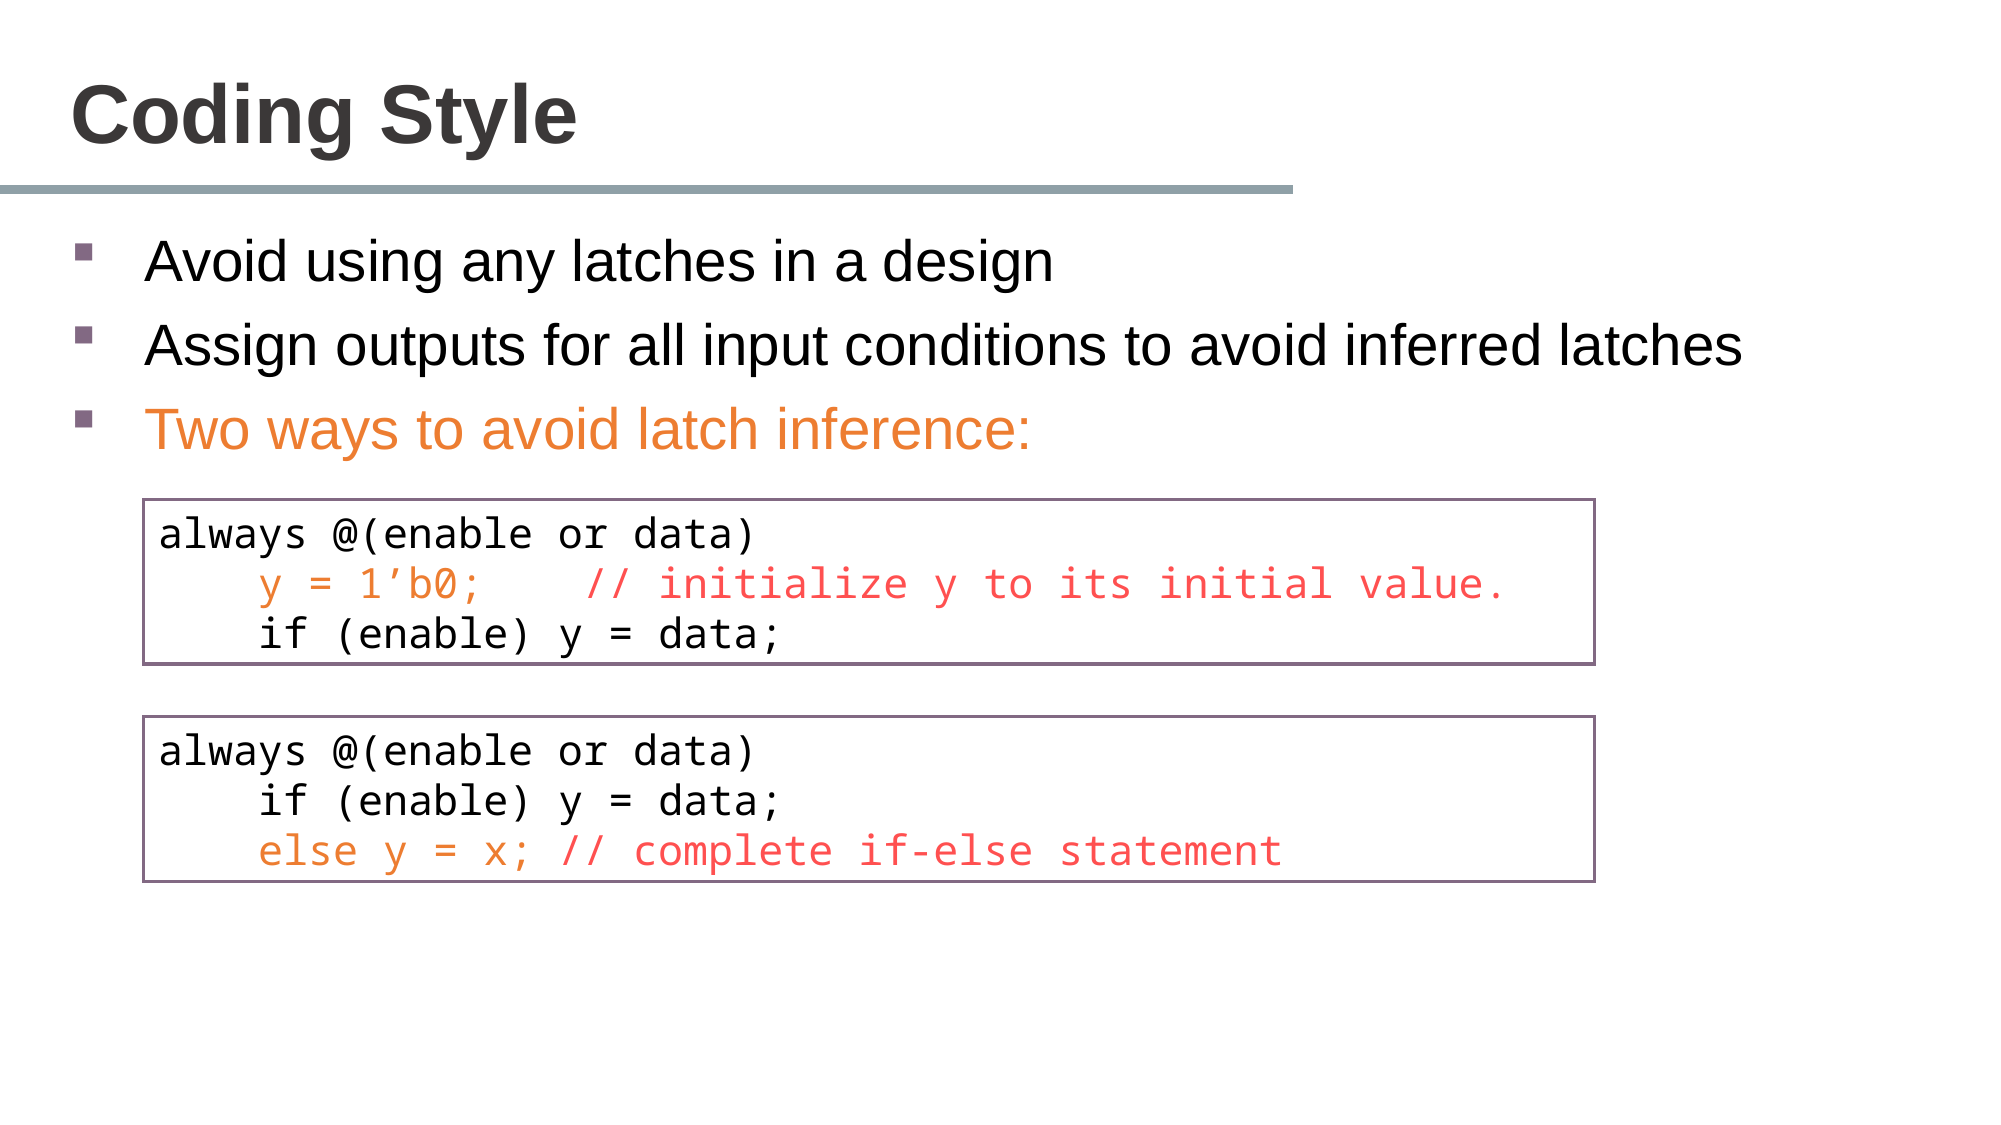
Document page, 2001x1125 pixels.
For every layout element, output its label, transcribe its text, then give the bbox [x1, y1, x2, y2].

text_box always @(enable or data) if (enable) y = data; else y = x; // complete if-else statement [143, 716, 1595, 882]
text_box always @(enable or data) y = 1’b0; // initialize y to its initial value. if (enable) y = data; [143, 499, 1595, 664]
list Avoid using any latches in a design Assign outputs for all input conditions to avoid inferred latches Two ways to avoid latch inference: [55, 223, 1863, 976]
title Coding Style [55, 53, 2000, 180]
